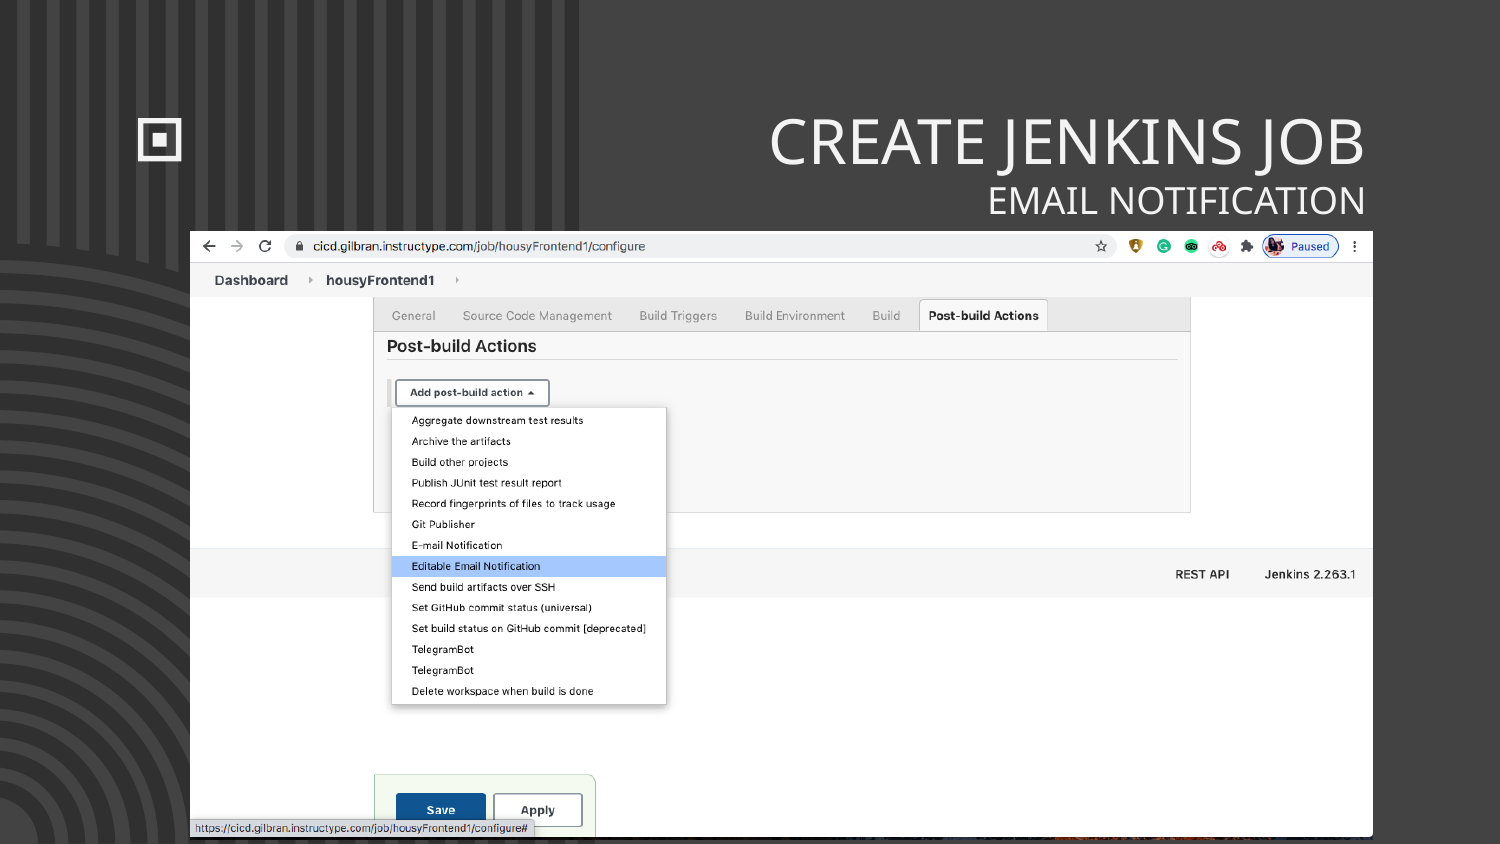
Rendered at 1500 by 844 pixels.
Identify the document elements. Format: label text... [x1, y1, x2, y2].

picture [190, 231, 1373, 840]
title CREATE JENKINS JOB EMAIL NOTIFICATION [118, 87, 1382, 240]
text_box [137, 117, 182, 162]
